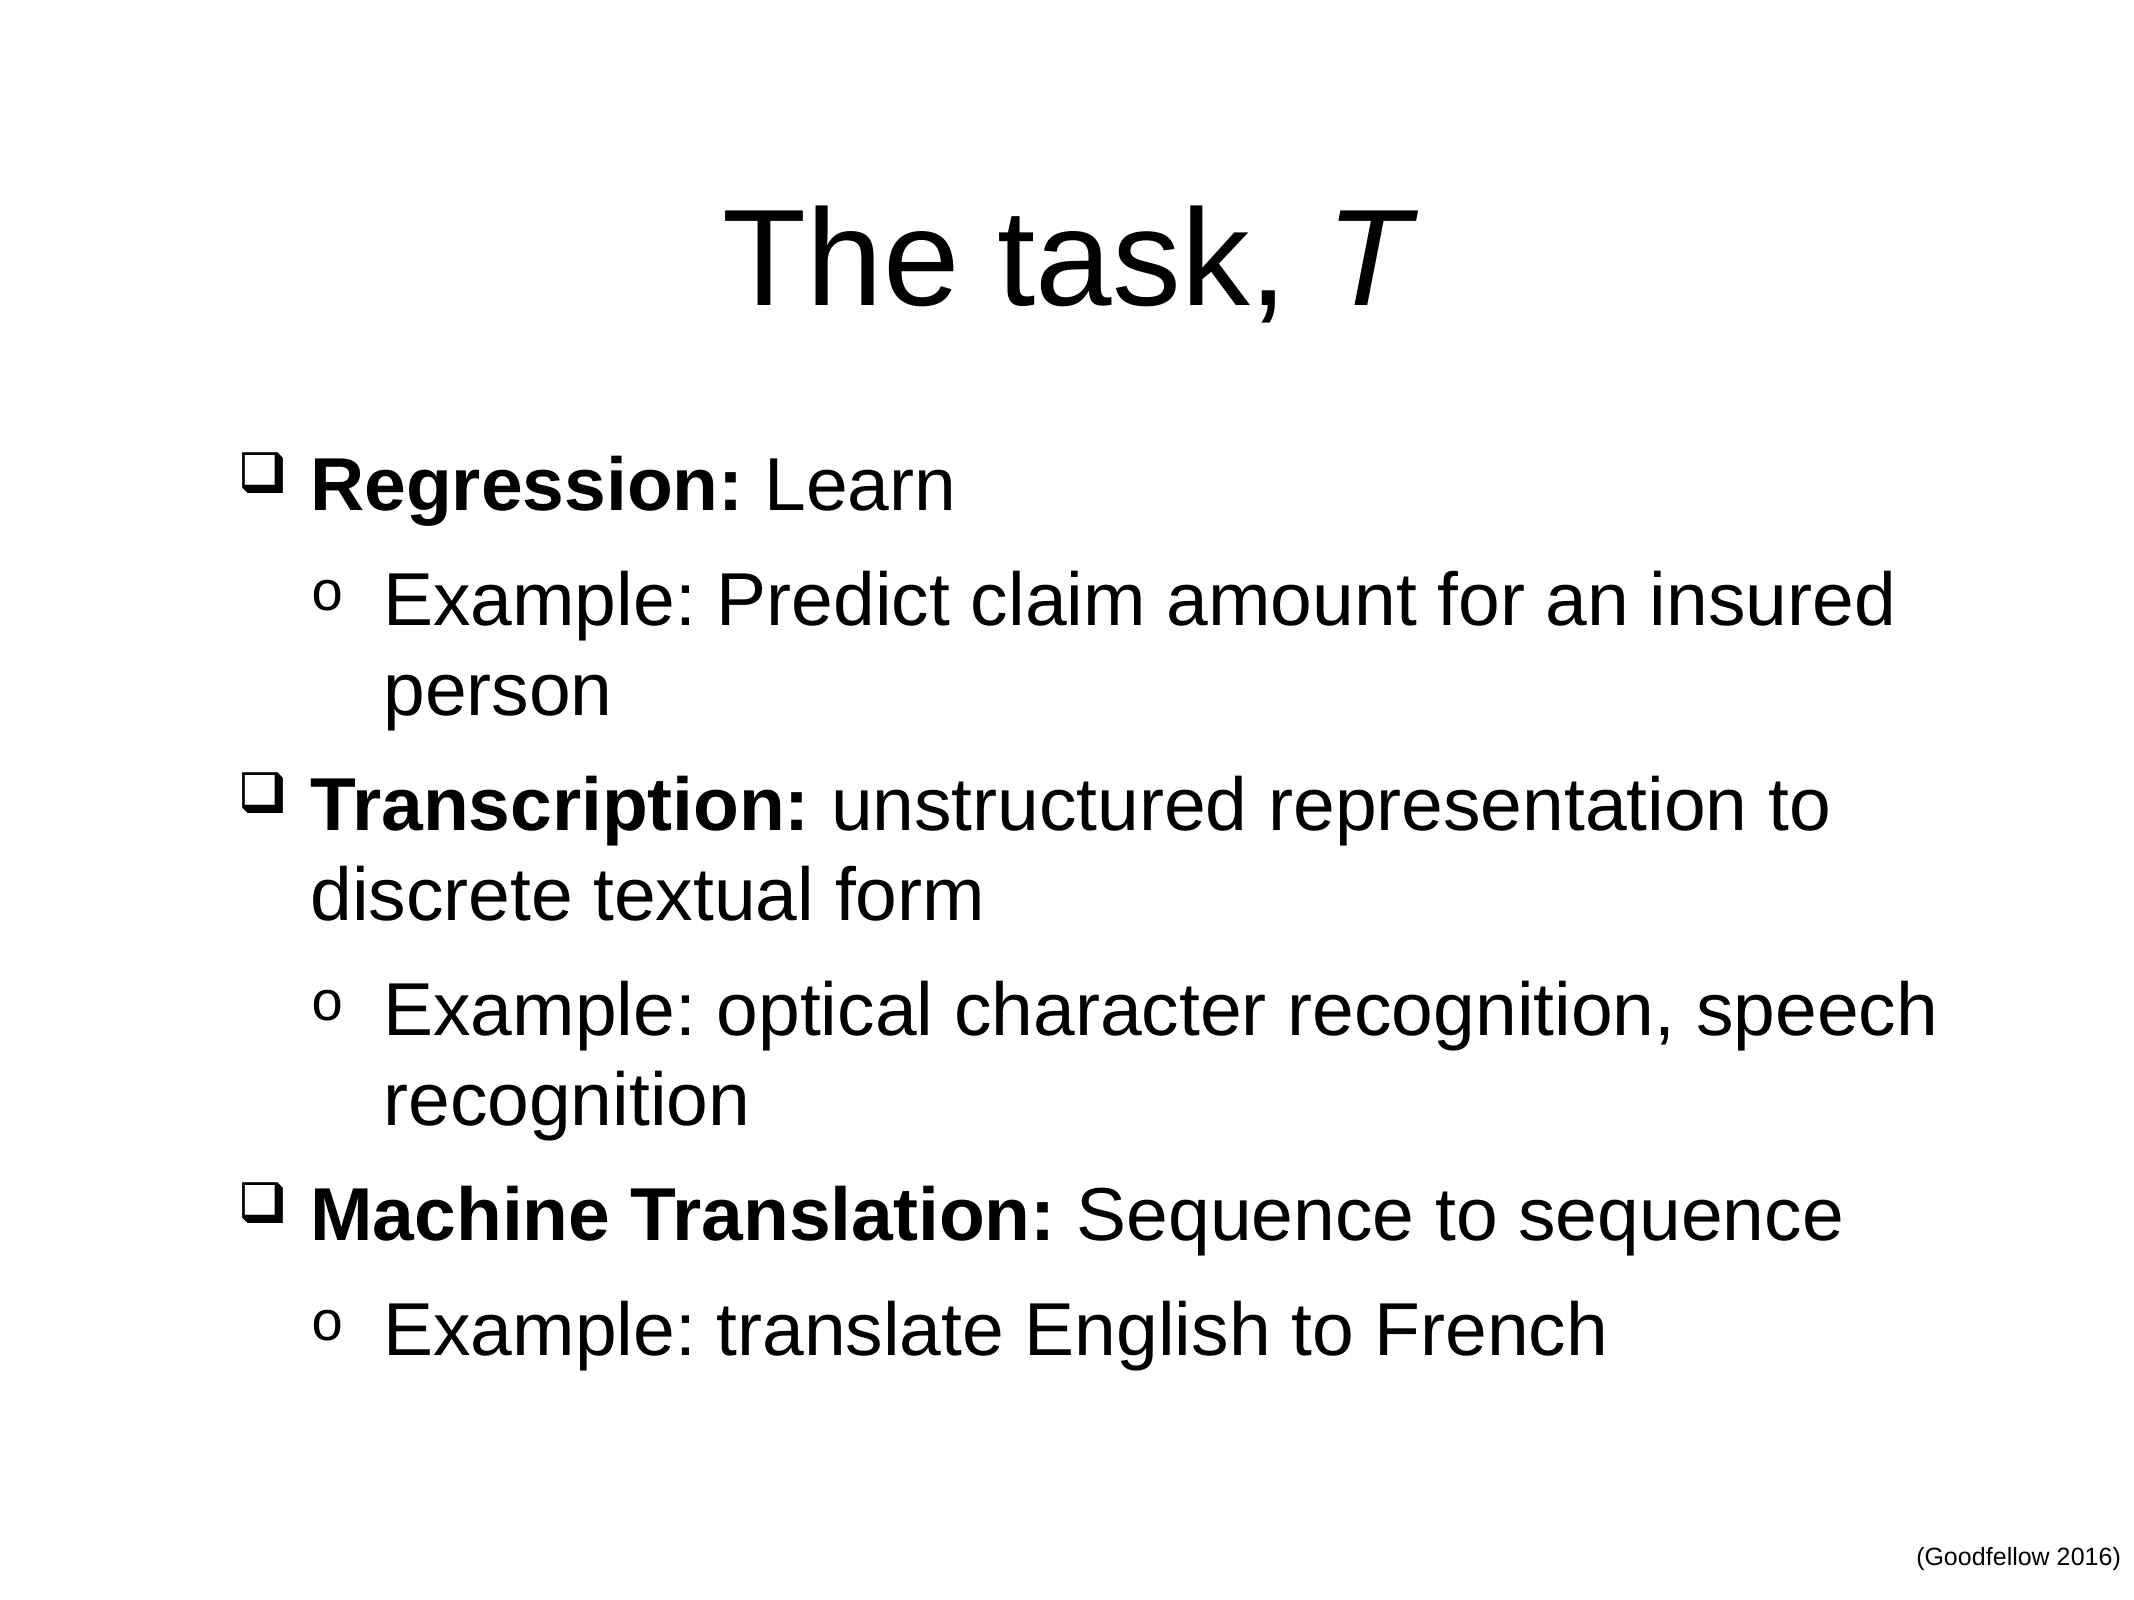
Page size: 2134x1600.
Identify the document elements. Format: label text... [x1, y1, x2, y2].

title The task, T [155, 72, 1978, 428]
